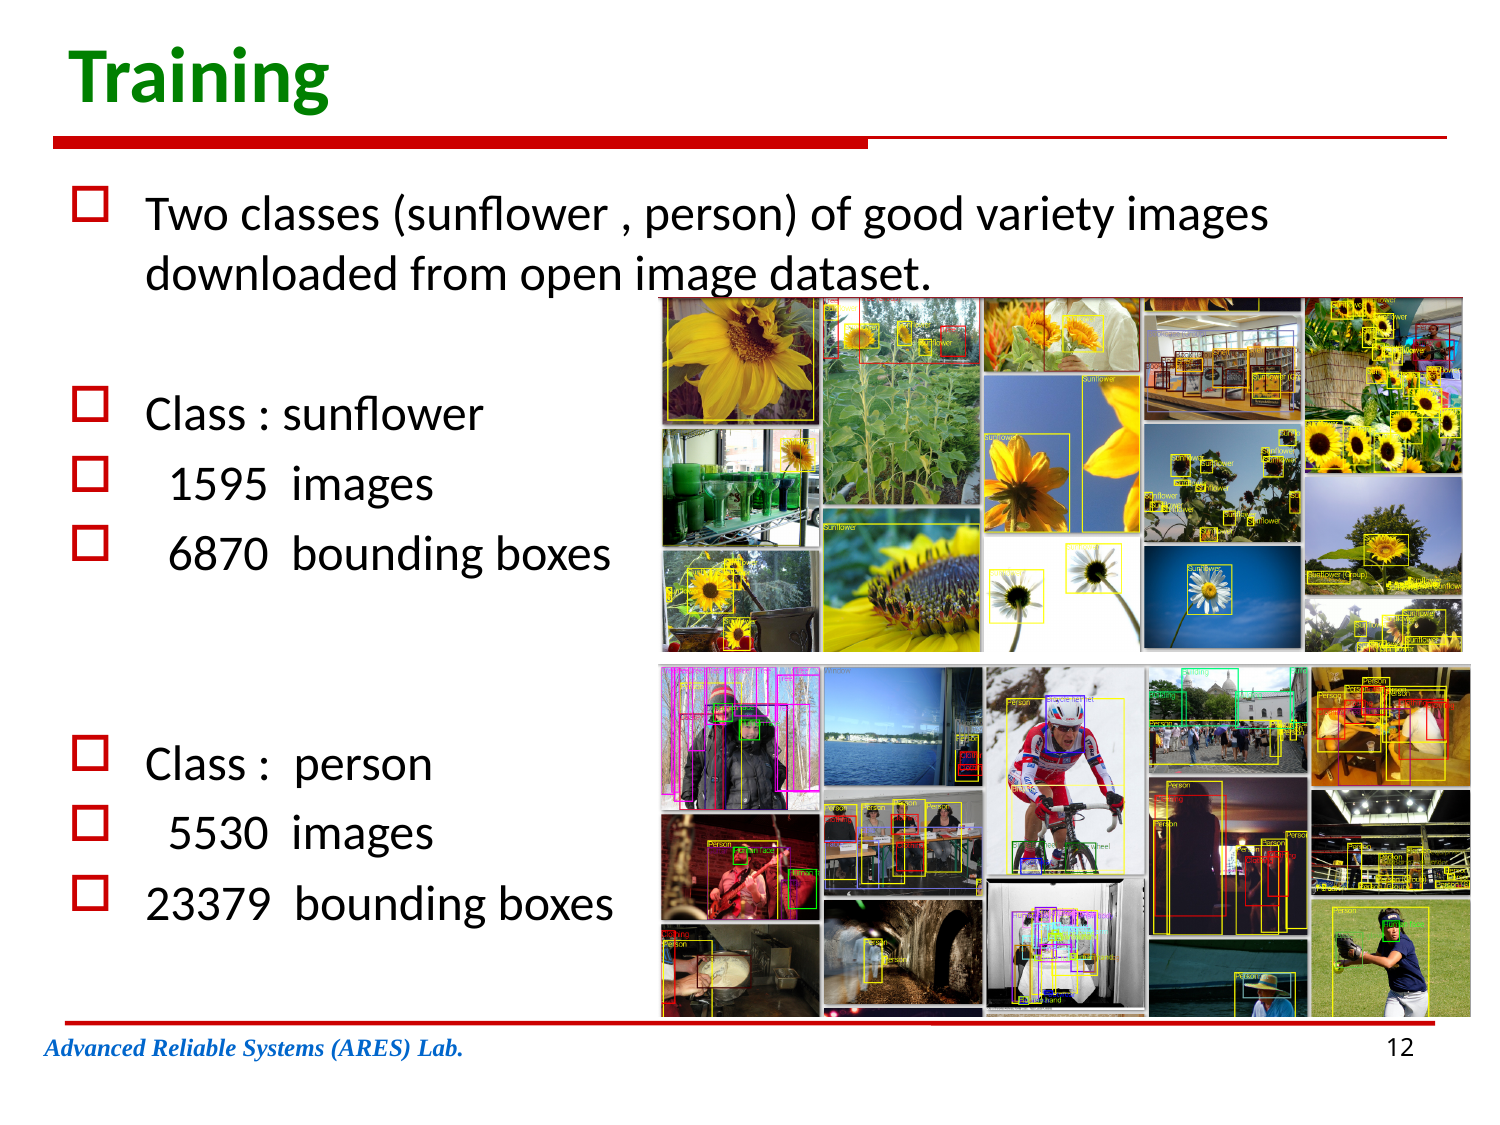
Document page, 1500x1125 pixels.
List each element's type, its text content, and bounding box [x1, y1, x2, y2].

title Training [52, 18, 1448, 126]
picture [658, 664, 1471, 1018]
slide_number Advanced Reliable Systems (ARES) Lab. [29, 1024, 491, 1103]
picture [658, 297, 1463, 652]
list Two classes (sunflower , person) of good variety images downloaded from open image dataset. Class : sunflower 1595 images 6870 bounding boxes Class : person 5530 images 23379 bounding boxes [52, 172, 1448, 1012]
slide_number 12 [1104, 1026, 1430, 1103]
